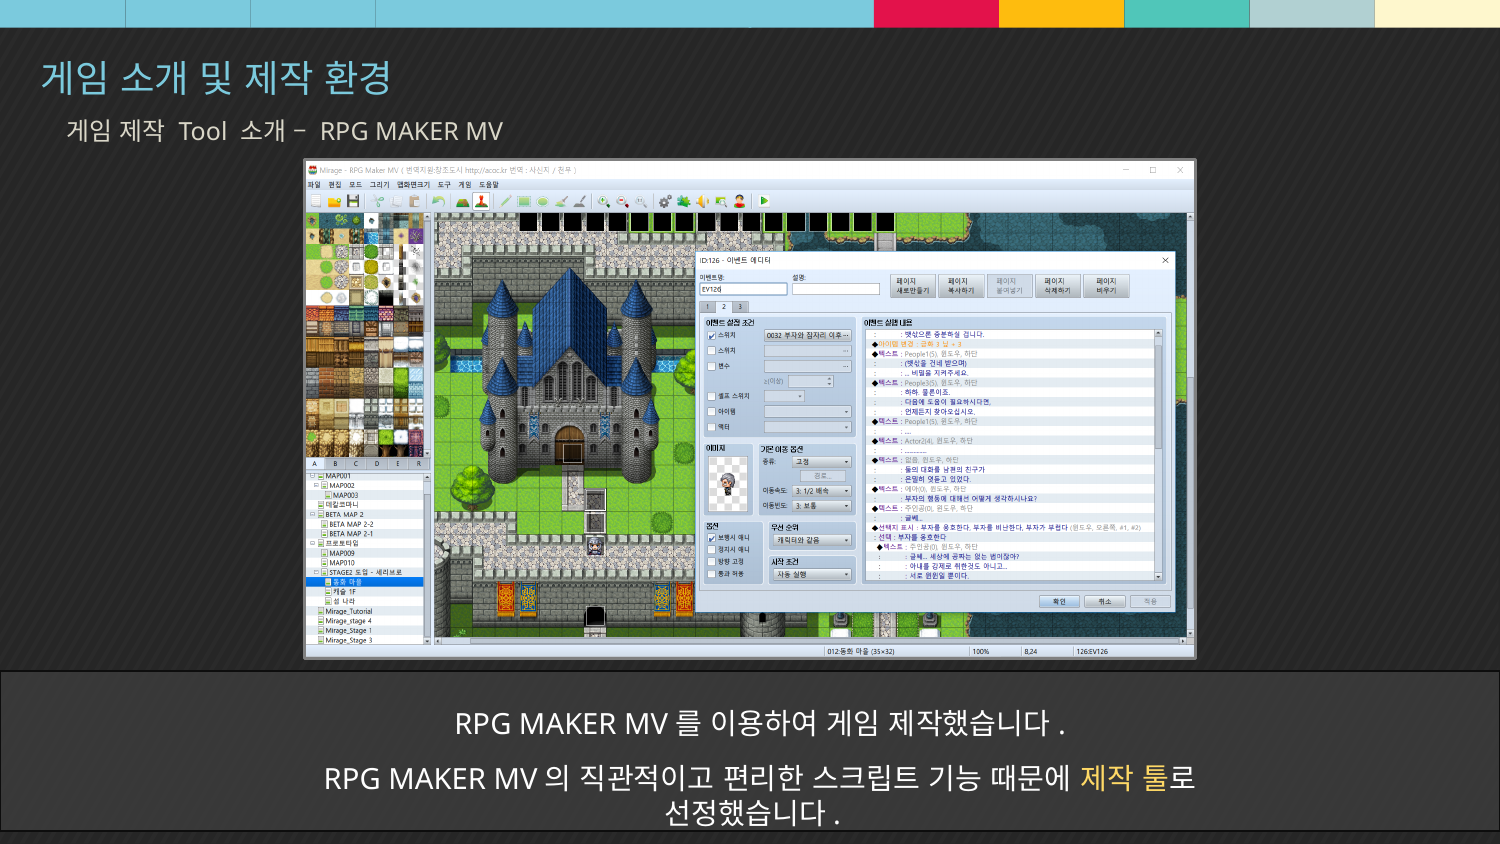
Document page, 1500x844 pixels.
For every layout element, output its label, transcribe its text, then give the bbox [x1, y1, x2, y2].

text_box [0, 670, 1500, 832]
text_box 게임 제작 Tool 소개 – RPG MAKER MV [51, 107, 1289, 153]
picture [305, 161, 1195, 657]
text_box RPG MAKER MV를 이용하여 게임 제작했습니다. RPG MAKER MV의 직관적이고 편리한 스크립트 기능 때문에 제작 툴로 선정했습니다. [247, 698, 1273, 838]
